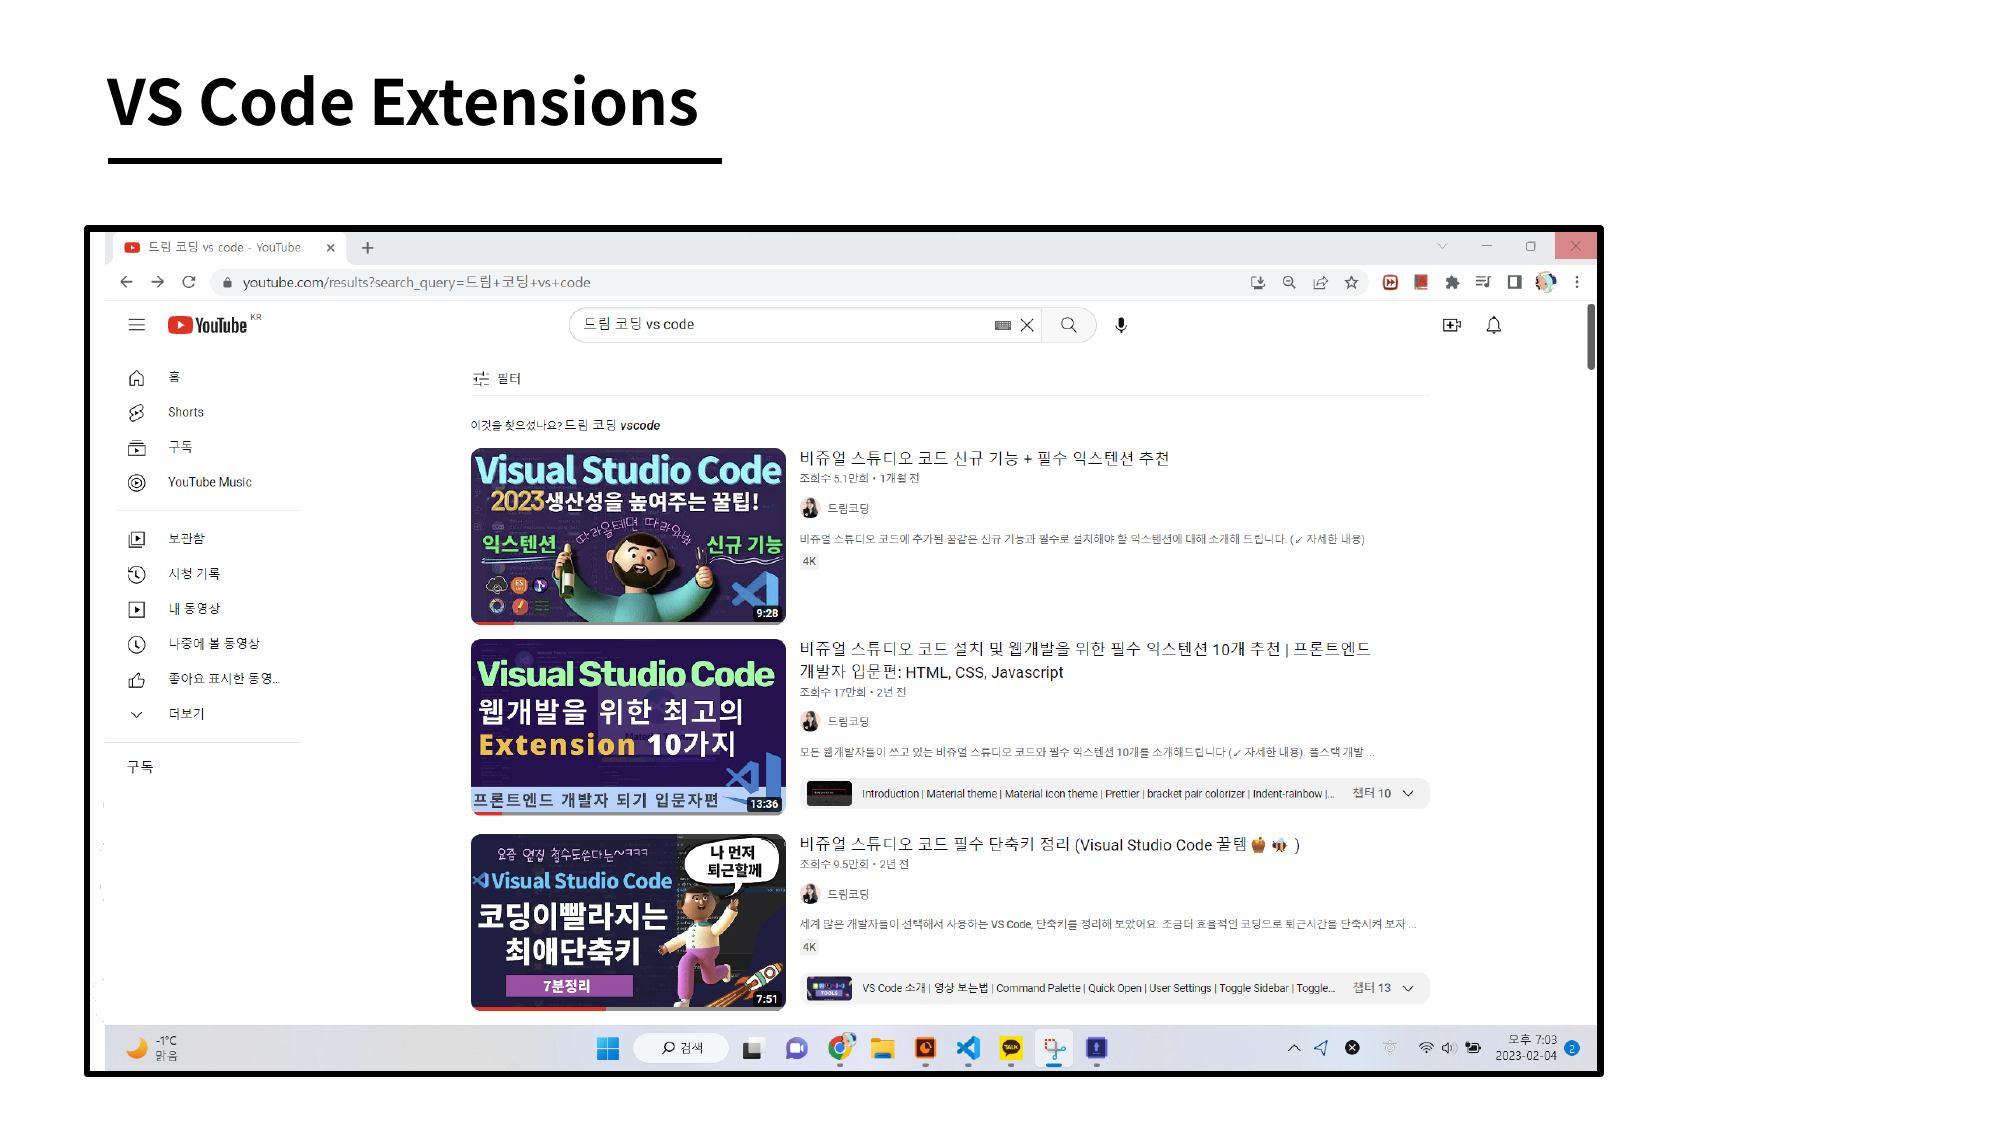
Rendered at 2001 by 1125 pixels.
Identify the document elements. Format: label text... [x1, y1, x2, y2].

picture [89, 231, 1598, 1072]
text_box VS Code Extensions [93, 55, 716, 146]
